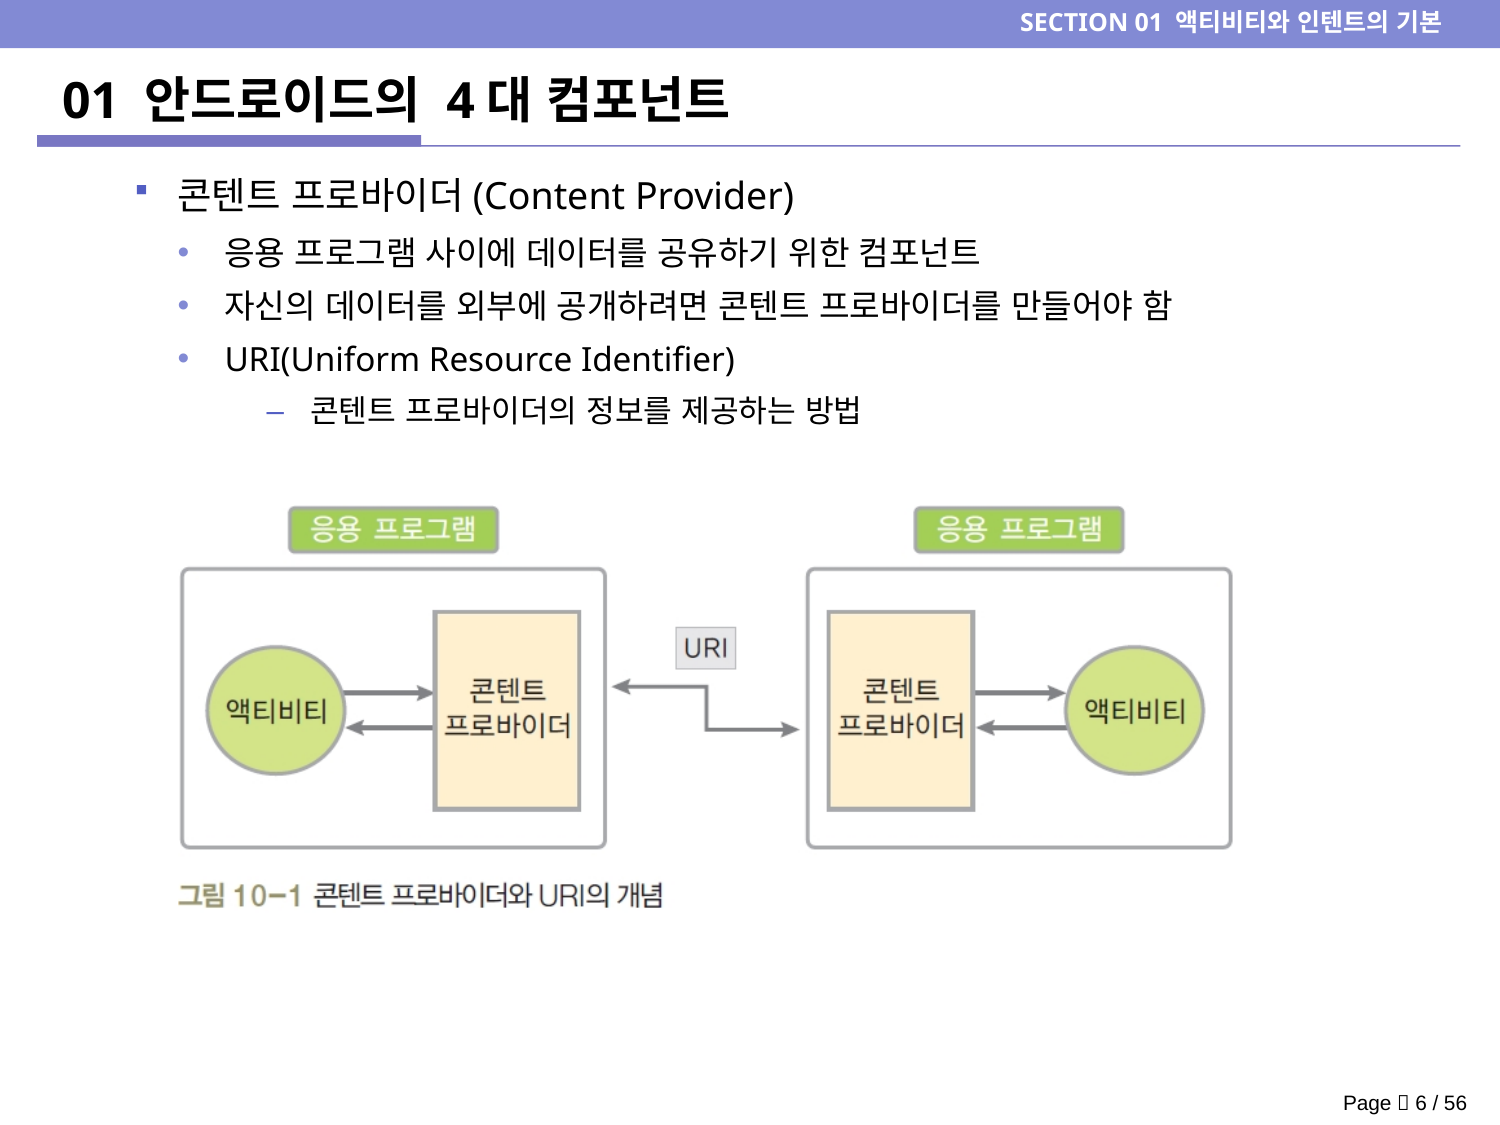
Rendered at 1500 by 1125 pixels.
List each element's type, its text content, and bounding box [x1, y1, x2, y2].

text_box SECTION 01 액티비티와 인텐트의 기본 [1005, 0, 1500, 44]
title 01 안드로이드의 4대 컴포넌트 [48, 67, 1448, 132]
list 콘텐트 프로바이더(Content Provider) 응용 프로그램 사이에 데이터를 공유하기 위한 컴포넌트 자신의 데이터를 외부에 공개하려면 콘텐트 프로바이더를 만들어야 함 URI(Uniform Resource Identifier) 콘텐트 프로바이더의 정보를 제공하는 방법 [104, 171, 1382, 880]
picture [178, 503, 1235, 913]
